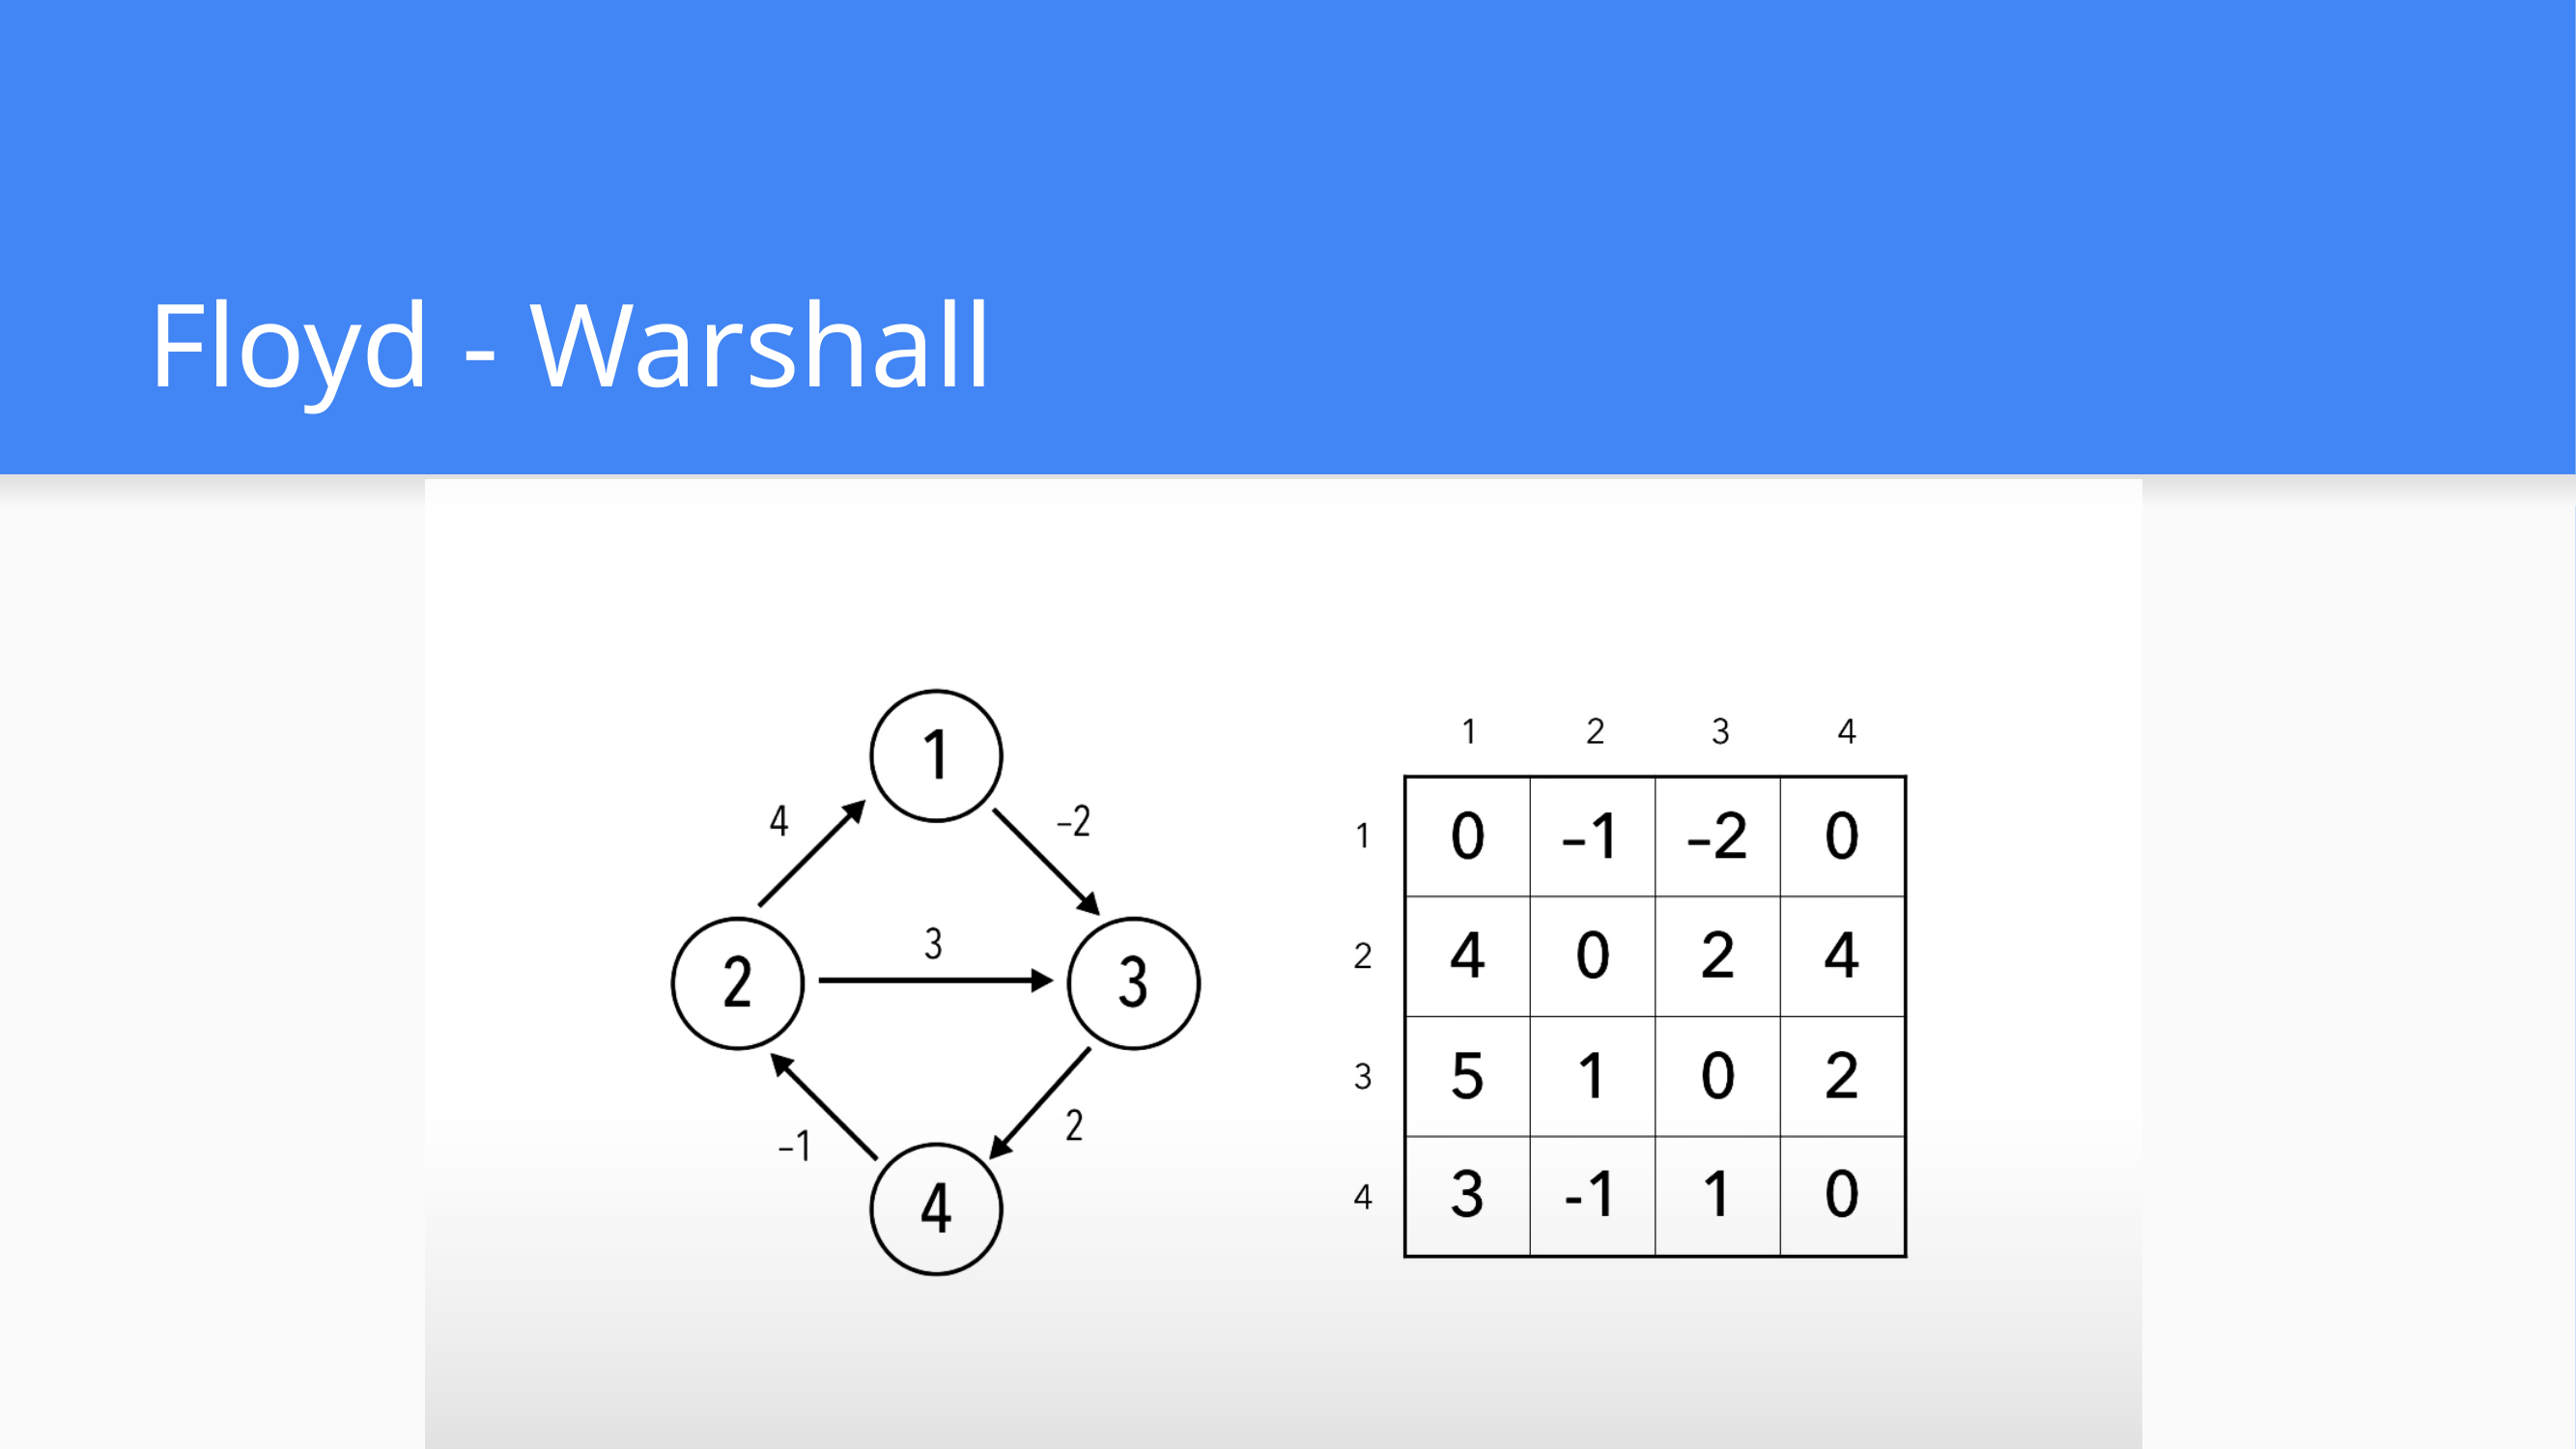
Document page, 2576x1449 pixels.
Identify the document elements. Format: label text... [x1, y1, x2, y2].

picture [424, 479, 2142, 1449]
title Floyd - Warshall [132, 208, 2449, 425]
